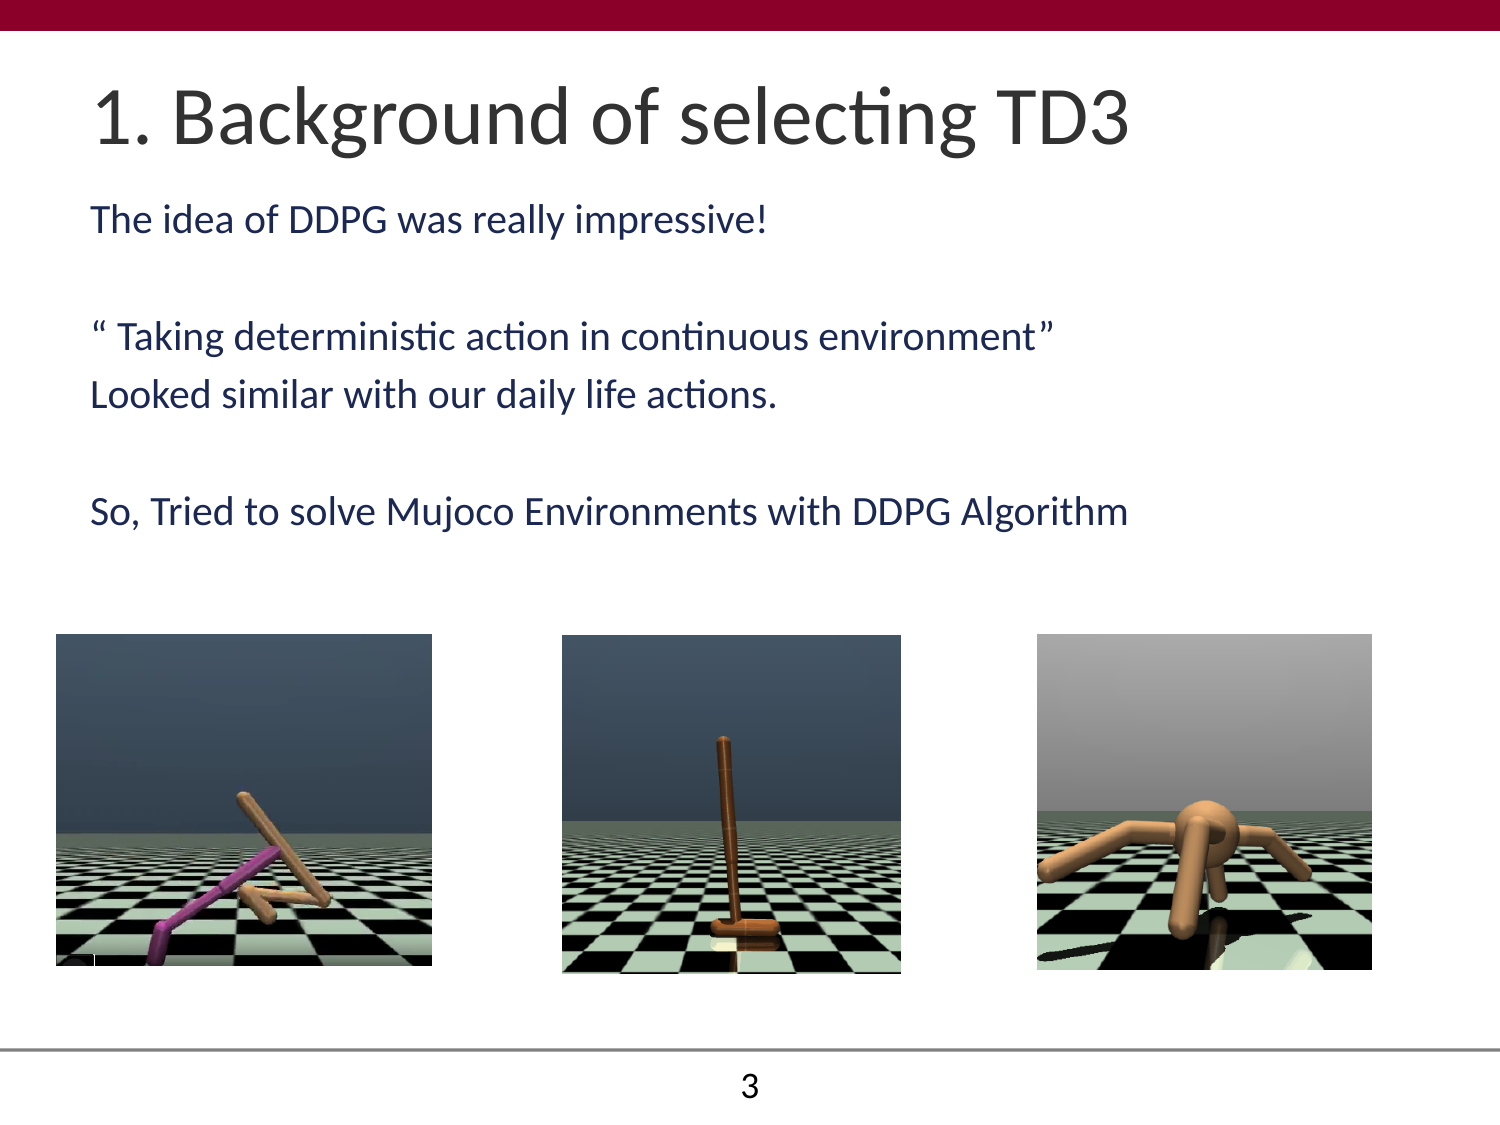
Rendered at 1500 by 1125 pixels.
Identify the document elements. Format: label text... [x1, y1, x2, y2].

title 1. Background of selecting TD3 [75, 52, 1425, 171]
picture [1033, 627, 1376, 972]
picture [560, 624, 903, 977]
list The idea of DDPG was really impressive! “ Taking deterministic action in continuous environment” Looked similar with our daily life actions. So, Tried to solve Mujoco Environments with DDPG Algorithm [75, 184, 1425, 575]
picture [52, 633, 441, 966]
